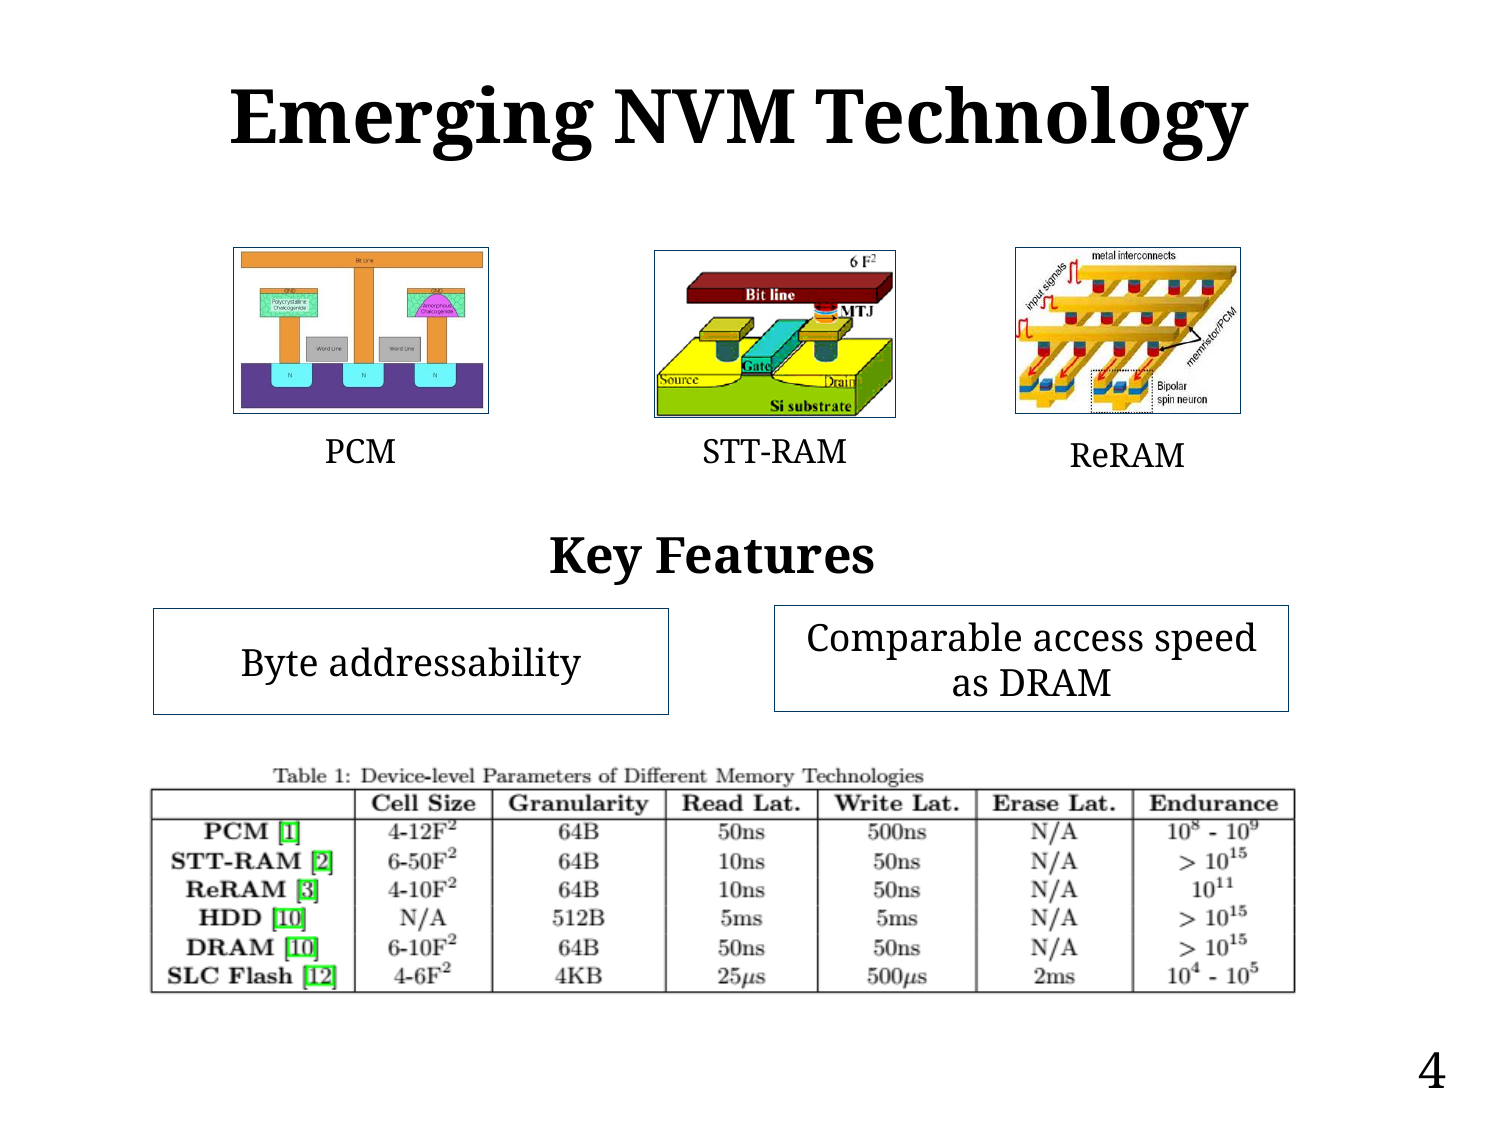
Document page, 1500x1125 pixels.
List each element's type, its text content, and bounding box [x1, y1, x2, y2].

text_box Comparable access speed as DRAM [774, 605, 1289, 712]
slide_number 4 [1059, 1042, 1462, 1103]
picture [654, 250, 896, 418]
text_box PCM [309, 422, 412, 478]
picture [233, 247, 489, 414]
title Emerging NVM Technology [30, 36, 1449, 202]
text_box STT-RAM [687, 422, 863, 478]
text_box Byte addressability [153, 608, 669, 715]
text_box ReRAM [1054, 427, 1201, 482]
picture [120, 742, 1305, 1012]
picture [1015, 247, 1241, 414]
text_box Key Features [534, 516, 891, 592]
